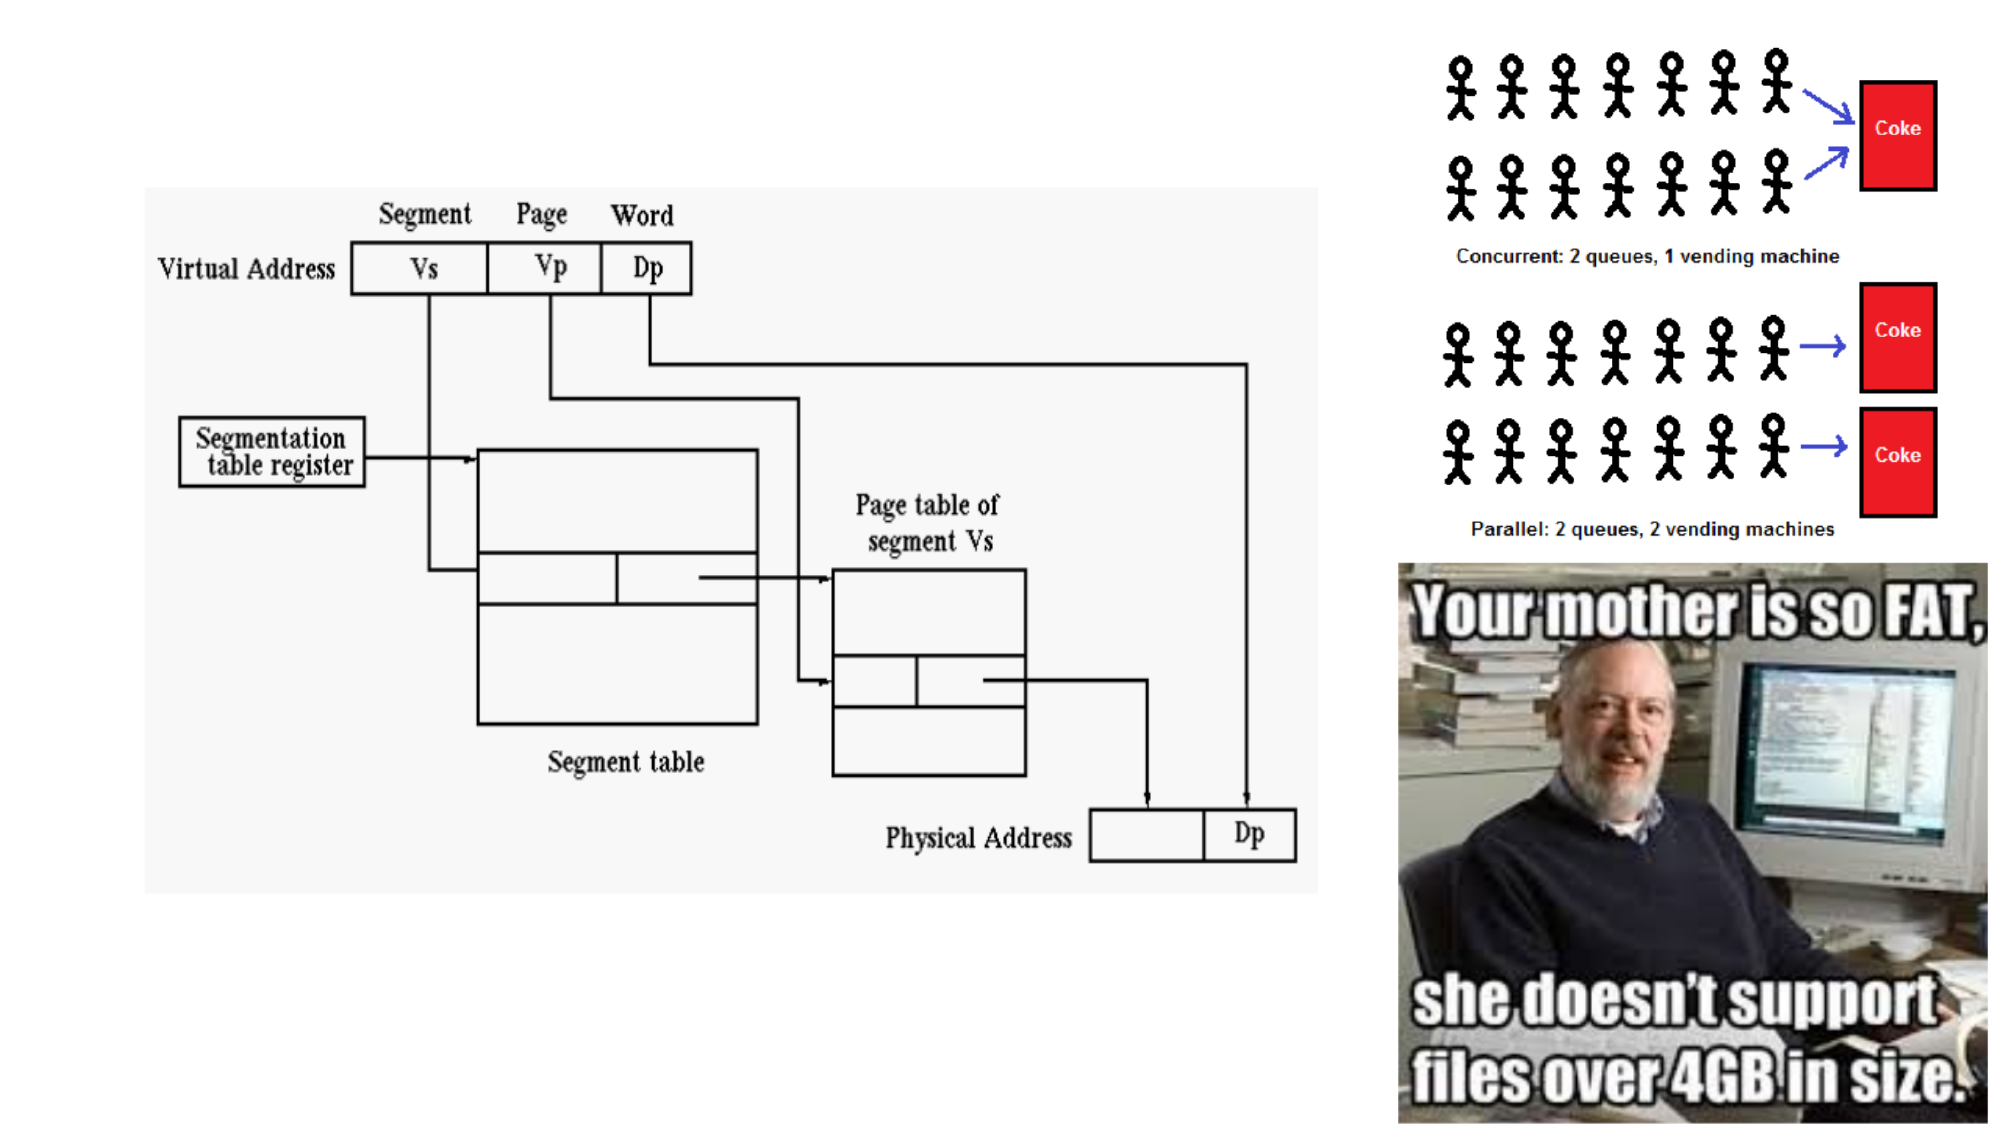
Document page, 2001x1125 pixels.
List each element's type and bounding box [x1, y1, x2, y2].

picture [1414, 31, 1949, 556]
picture [1397, 562, 1989, 1125]
picture [133, 186, 1318, 924]
